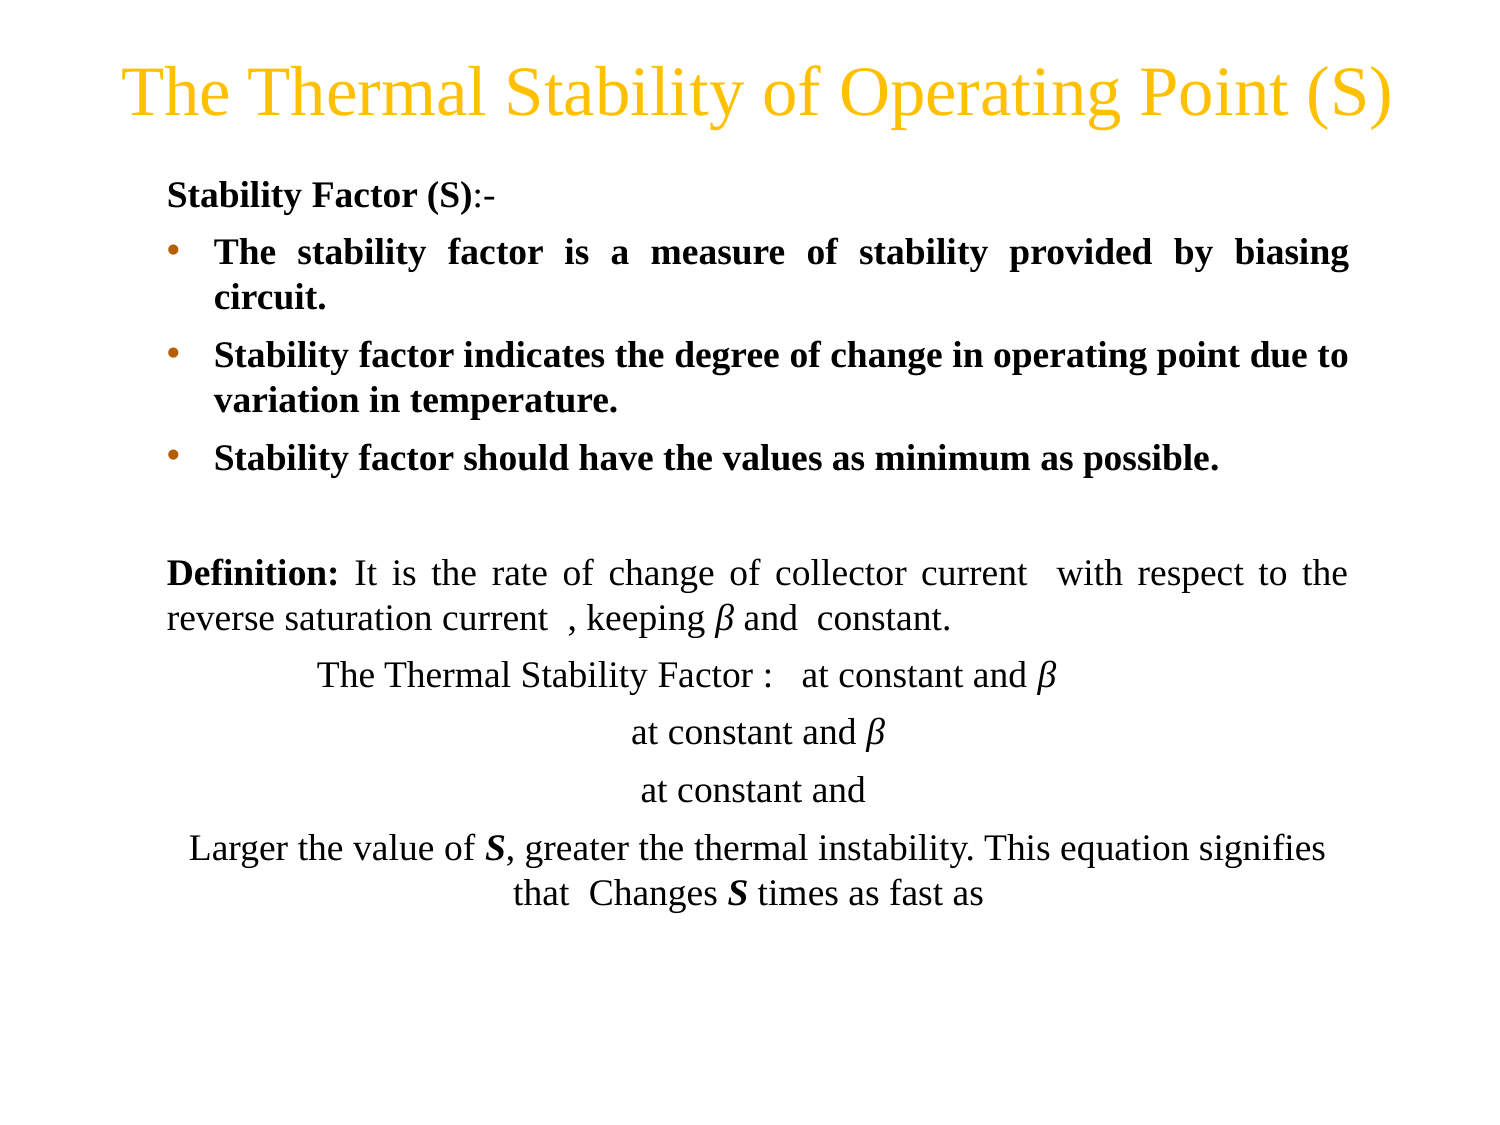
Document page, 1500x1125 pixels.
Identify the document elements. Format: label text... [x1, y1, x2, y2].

title The Thermal Stability of Operating Point (S) [89, 24, 1428, 150]
